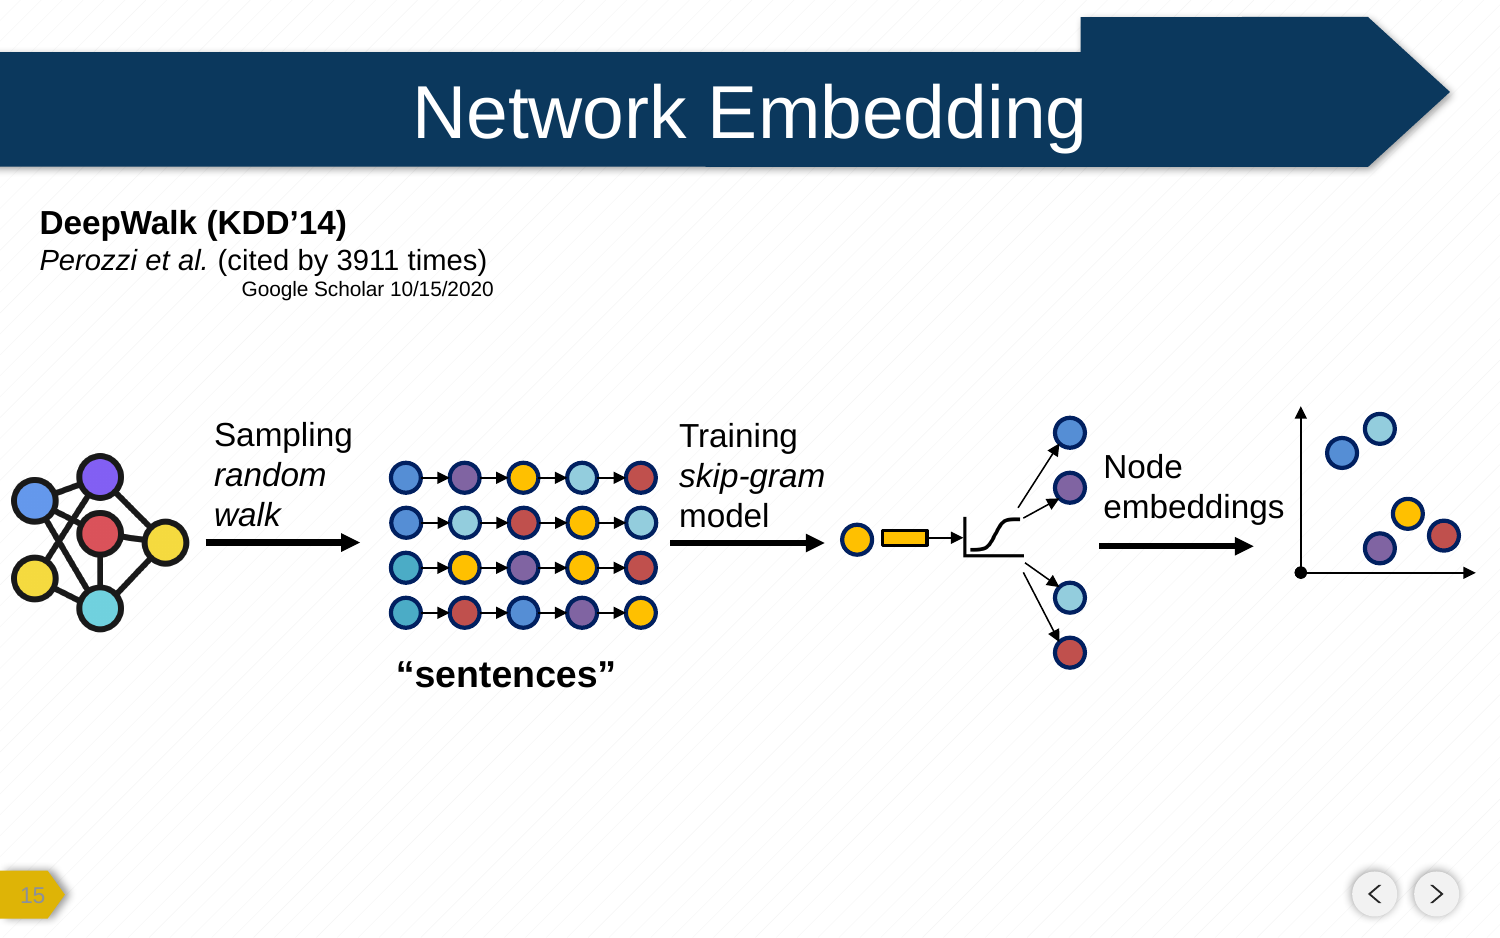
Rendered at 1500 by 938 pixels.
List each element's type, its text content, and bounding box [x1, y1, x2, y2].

text_box [1064, 470, 1088, 505]
text_box [1362, 531, 1397, 566]
text_box [624, 505, 659, 540]
text_box [1052, 415, 1088, 450]
text_box [388, 550, 423, 585]
text_box Training skip-gram model [664, 406, 841, 542]
picture [963, 507, 1024, 568]
text_box [1052, 635, 1088, 670]
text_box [1017, 443, 1060, 502]
text_box [1325, 435, 1360, 471]
text_box [1063, 580, 1088, 615]
text_box [565, 505, 600, 540]
text_box Node embeddings [1088, 437, 1296, 533]
text_box [506, 505, 541, 540]
text_box [447, 460, 482, 495]
text_box [506, 550, 541, 585]
text_box [880, 528, 929, 547]
title Network Embedding [127, 56, 1373, 162]
text_box [565, 550, 600, 585]
text_box [840, 522, 875, 557]
text_box [506, 595, 541, 630]
text_box [388, 595, 423, 630]
picture [5, 447, 196, 638]
text_box “sentences” [381, 642, 632, 703]
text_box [1023, 572, 1060, 643]
text_box [447, 550, 482, 585]
text_box [388, 460, 423, 495]
text_box [389, 505, 424, 540]
slide_number 14 [0, 870, 61, 919]
text_box [506, 460, 541, 495]
text_box [448, 505, 483, 540]
text_box Sampling random walk [199, 406, 369, 541]
text_box [623, 595, 658, 630]
text_box [1426, 518, 1462, 553]
text_box [623, 550, 658, 585]
text_box [565, 595, 600, 630]
text_box DeepWalk (KDD’14) Perozzi et al. (cited by 3911 times) Google Scholar 10/15/2020 [24, 193, 509, 309]
text_box [1390, 496, 1425, 531]
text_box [1023, 498, 1060, 519]
text_box [1362, 411, 1397, 446]
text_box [1024, 562, 1060, 572]
text_box [623, 460, 658, 495]
text_box [565, 460, 600, 495]
text_box [447, 595, 482, 630]
